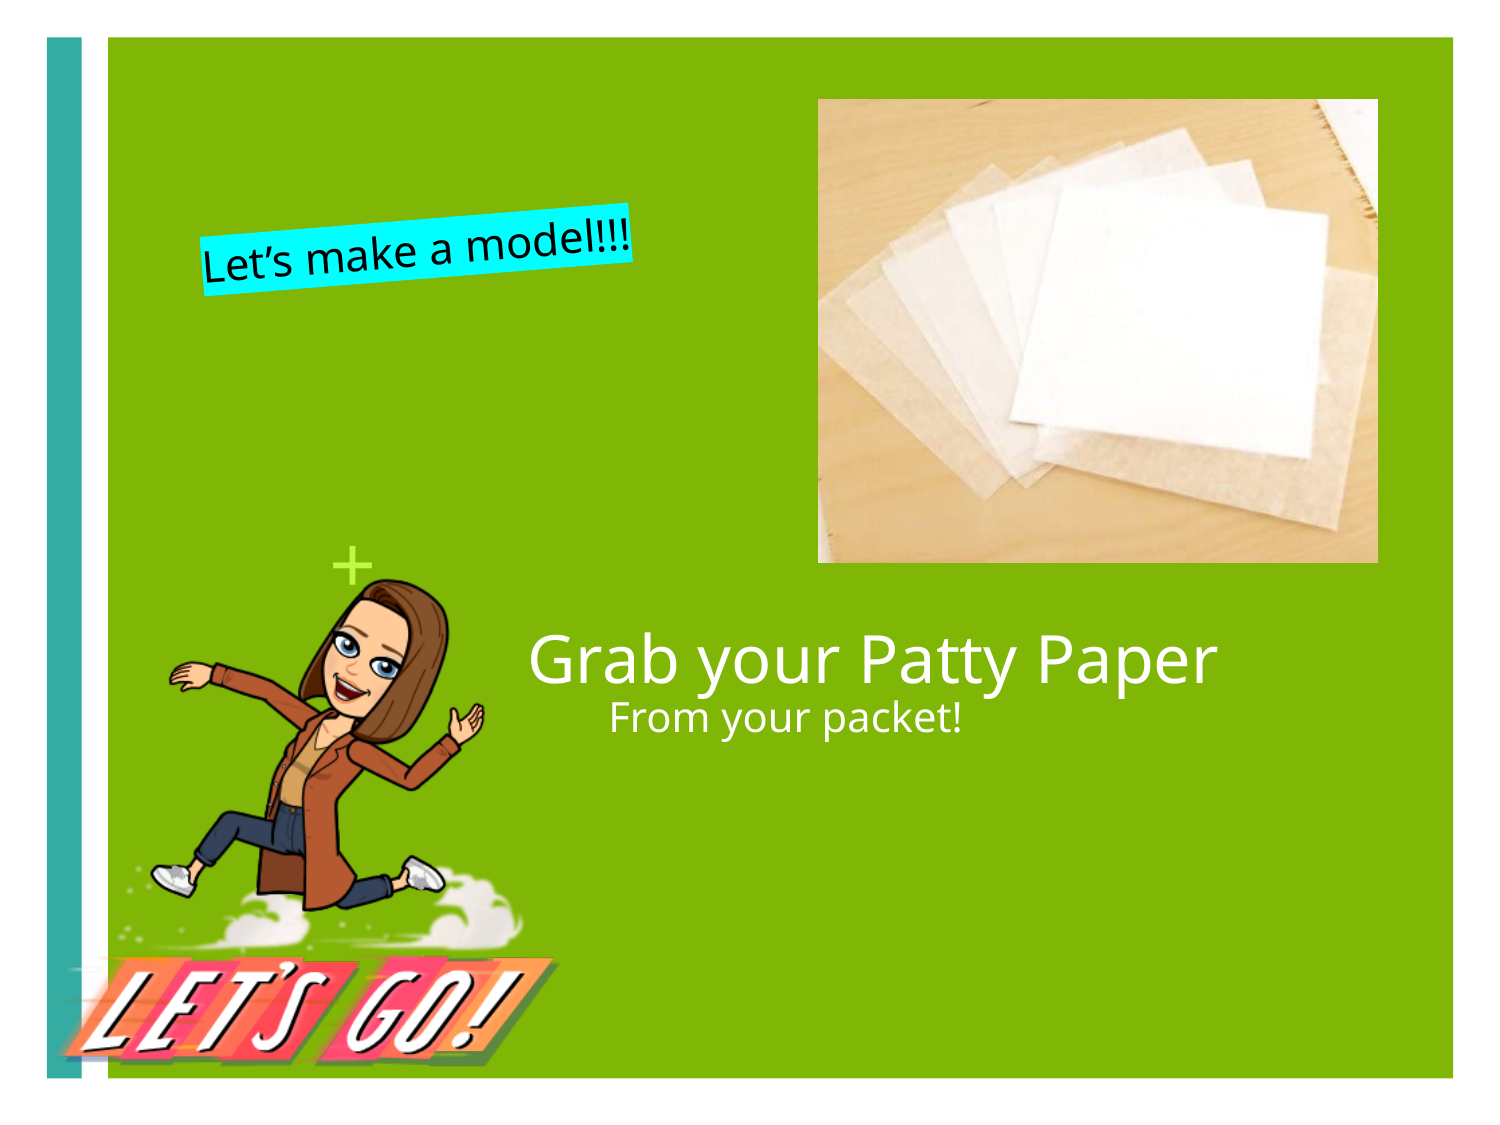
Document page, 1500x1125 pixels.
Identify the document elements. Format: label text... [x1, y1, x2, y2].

picture [38, 551, 572, 1086]
picture [818, 99, 1379, 563]
list From your packet! [593, 683, 1500, 930]
text_box Let’s make a model!!! [183, 175, 813, 355]
title Grab your Patty Paper [512, 480, 1438, 705]
